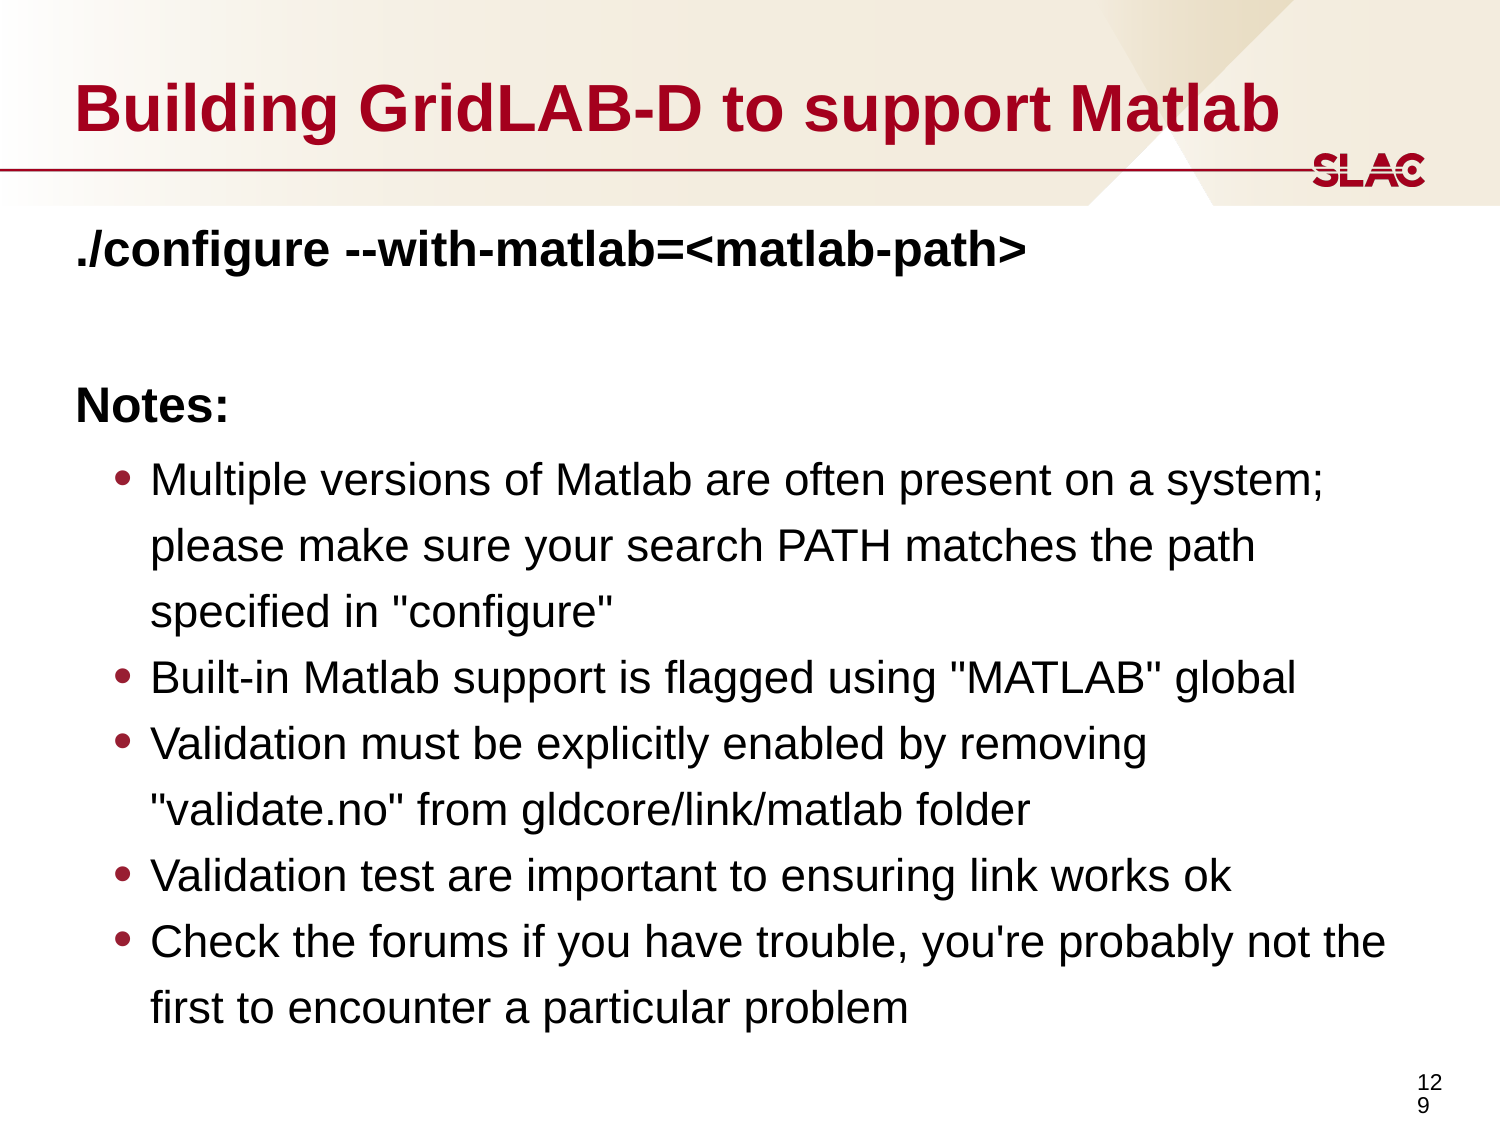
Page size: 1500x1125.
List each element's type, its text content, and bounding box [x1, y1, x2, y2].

picture [0, 0, 1500, 206]
slide_number 129 [1405, 1036, 1458, 1125]
title Building GridLAB-D to support Matlab [74, 21, 1404, 145]
list ./configure --with-matlab=<matlab-path> Notes: Multiple versions of Matlab are often present on a system; please make sure your search PATH matches the path specified in "configure" Built-in Matlab support is flagged using "MATLAB" global Validation must be explicitly enabled by removing "validate.no" from gldcore/link/matlab folder Validation test are important to ensuring link works ok Check the forums if you have trouble, you're probably not the first to encounter a particular problem [75, 203, 1406, 1035]
